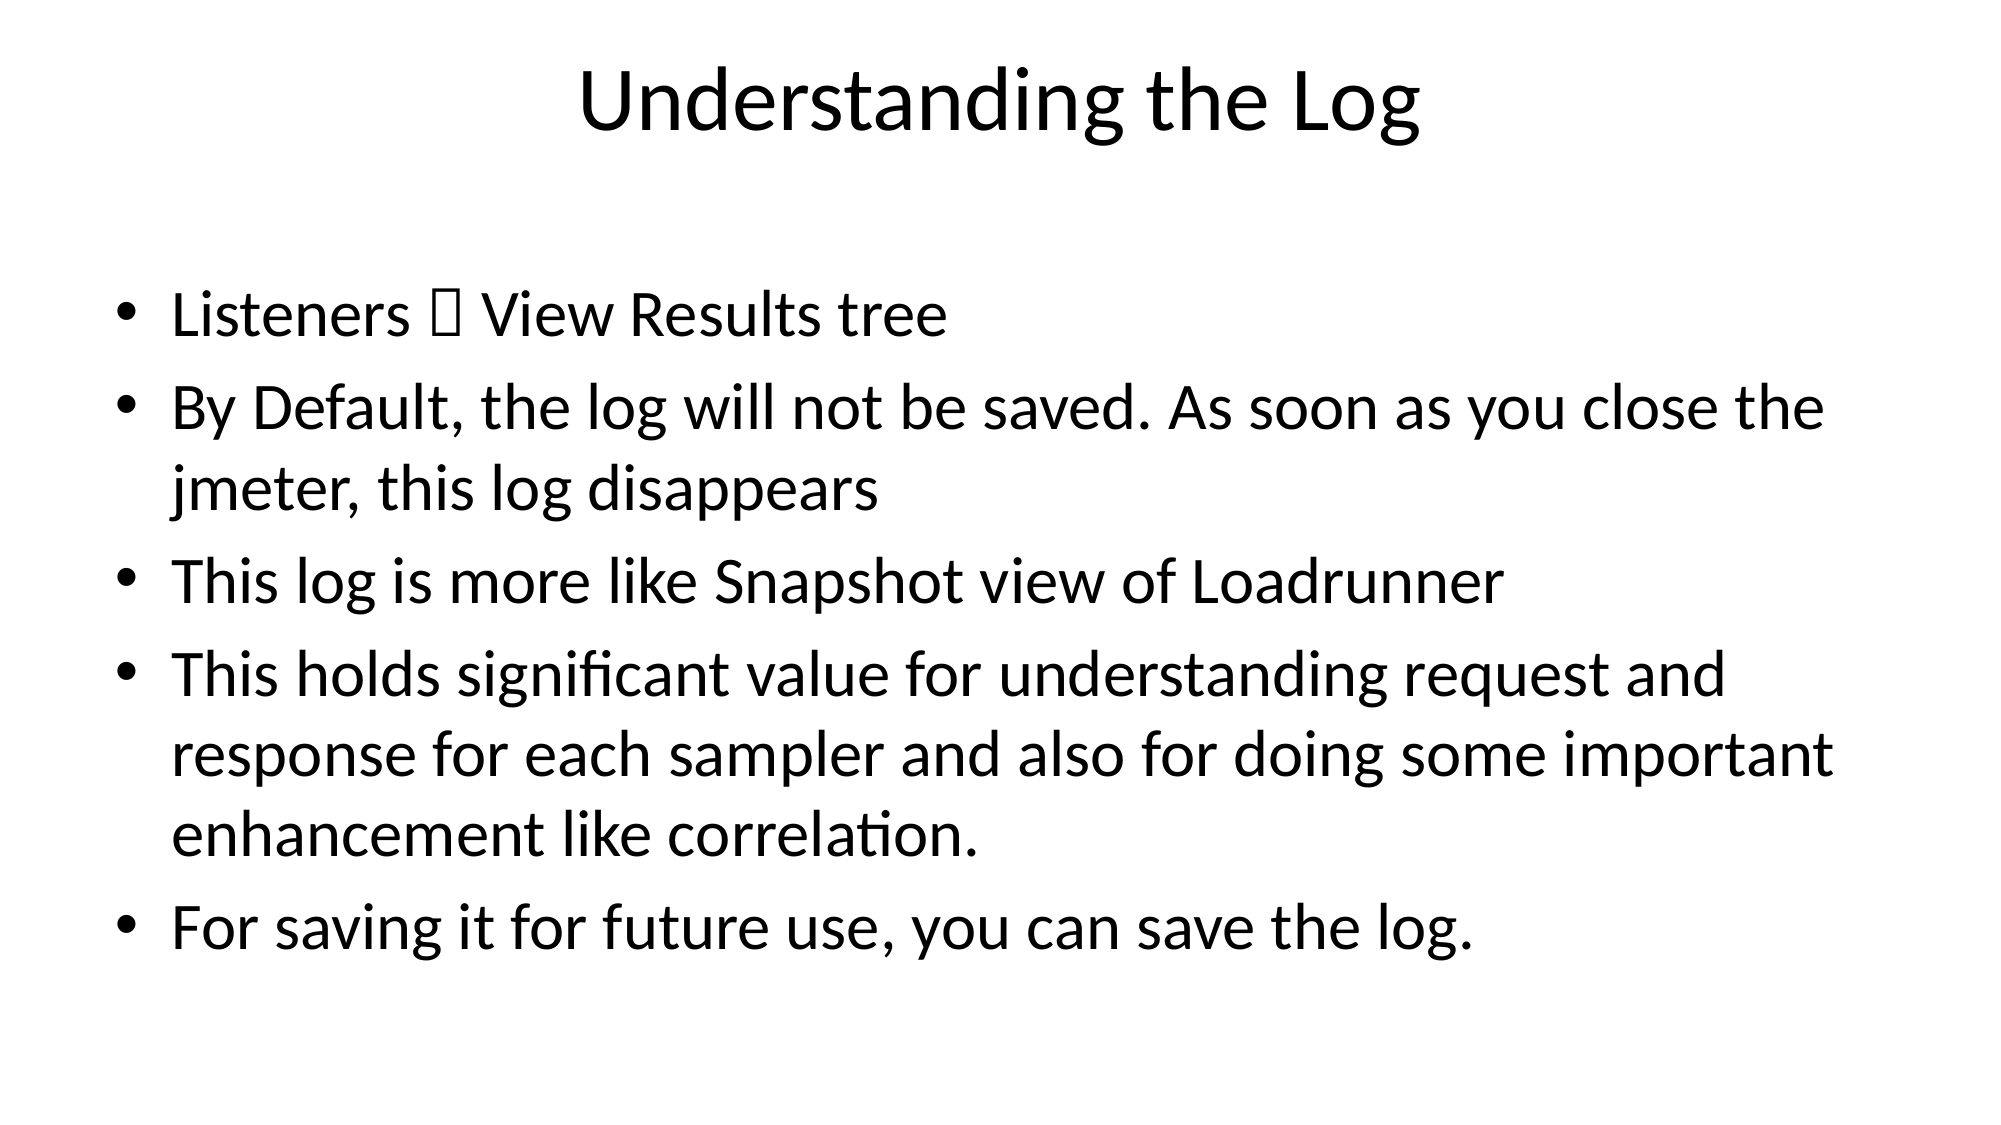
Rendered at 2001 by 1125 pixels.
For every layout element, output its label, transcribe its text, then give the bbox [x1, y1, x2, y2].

list Listeners  View Results tree By Default, the log will not be saved. As soon as you close the jmeter, this log disappears This log is more like Snapshot view of Loadrunner This holds significant value for understanding request and response for each sampler and also for doing some important enhancement like correlation. For saving it for future use, you can save the log. [99, 262, 1900, 1005]
title Understanding the Log [0, 0, 2000, 188]
